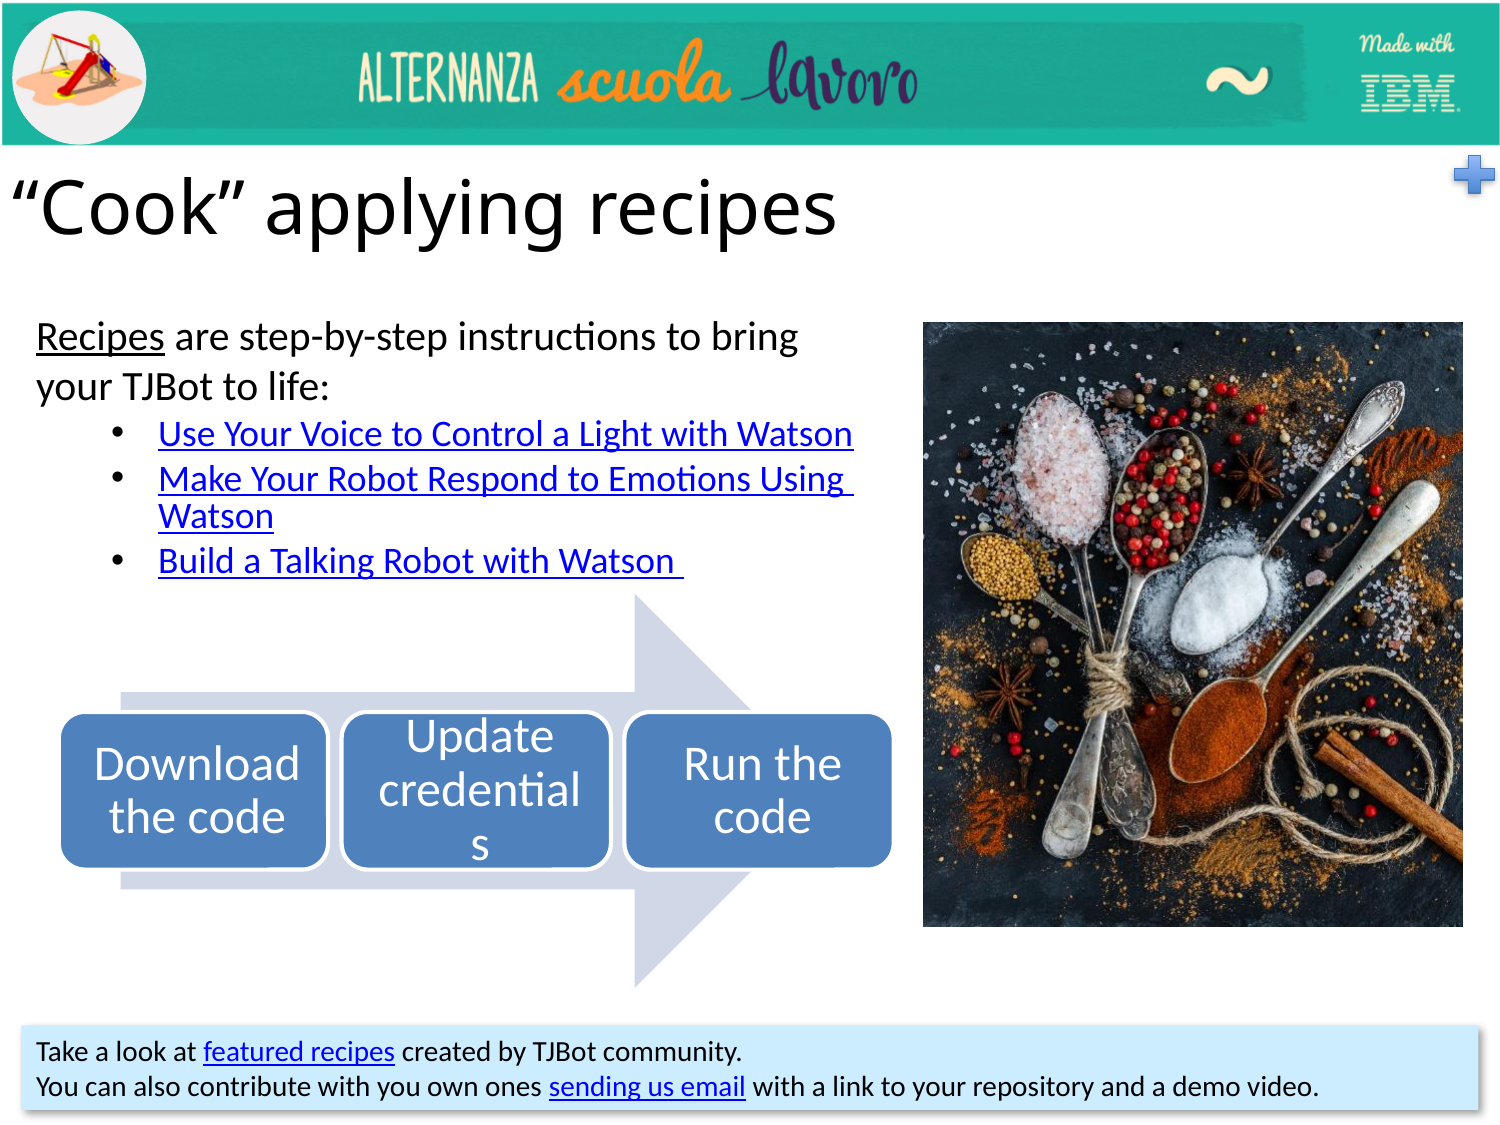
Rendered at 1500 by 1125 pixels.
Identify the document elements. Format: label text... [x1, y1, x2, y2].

picture [923, 322, 1463, 927]
picture [0, 0, 1500, 148]
text_box Take a look at featured recipes created by TJBot community. You can also contribute with you own ones sending us email with a link to your repository and a demo video. [21, 1025, 1479, 1110]
text_box Recipes are step-by-step instructions to bring your TJBot to life: Use Your Voice to Control a Light with Watson Make Your Robot Respond to Emotions Using Watson Build a Talking Robot with Watson [21, 301, 895, 552]
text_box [57, 593, 895, 989]
text_box [1454, 155, 1495, 194]
text_box “Cook” applying recipes [1, 148, 1500, 256]
